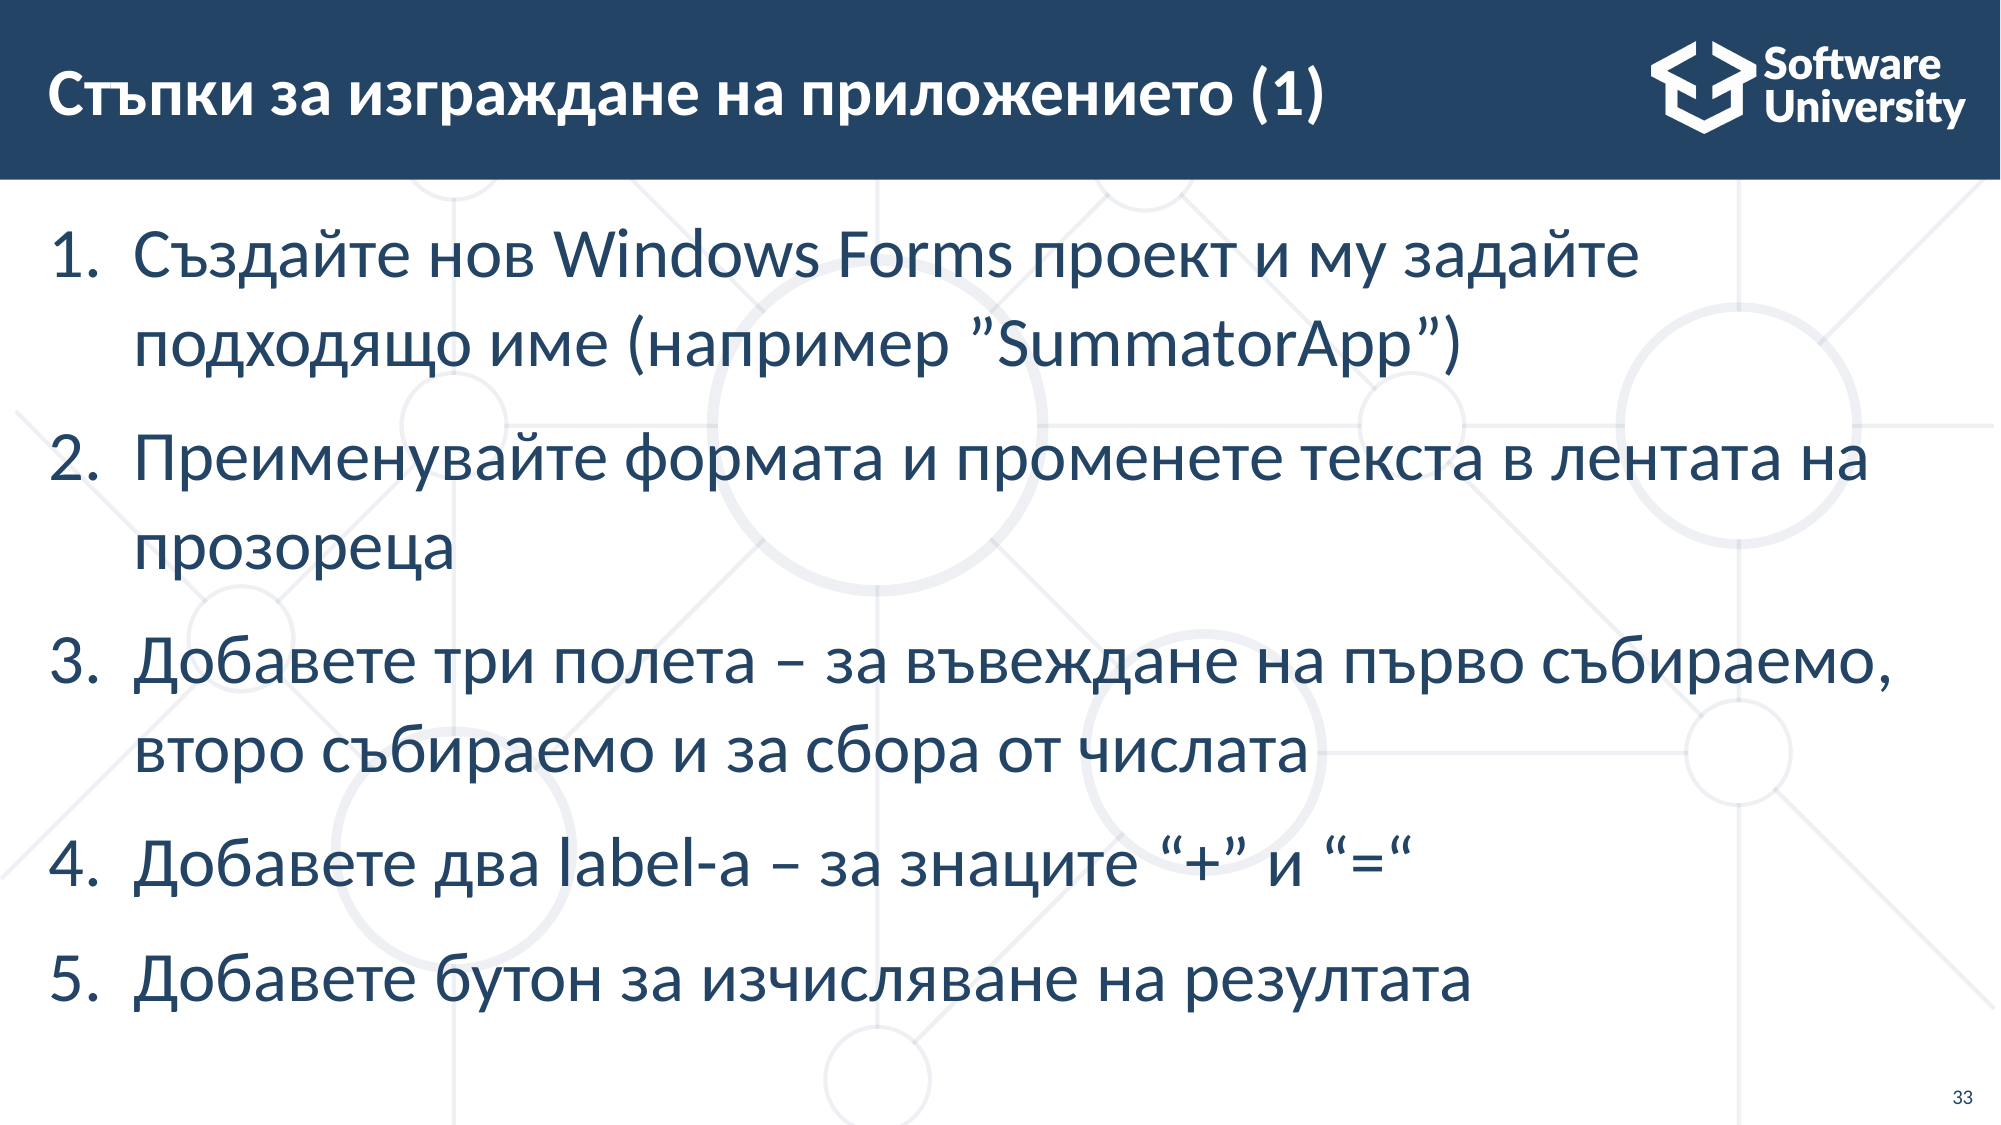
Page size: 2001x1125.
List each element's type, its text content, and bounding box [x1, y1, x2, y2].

slide_number 33 [1927, 1067, 1989, 1117]
list Създайте нов Windows Forms проект и му задайте подходящо име (например ”SummatorApp”) Преименувайте формата и променете текста в лентата на прозореца Добавете три полета – за въвеждане на първо събираемо, второ събираемо и за сбора от числата Добавете два label-а – за знаците “+” и “=“ Добавете бутон за изчисляване на резултата [31, 196, 1970, 1104]
title Стъпки за изграждане на приложението (1) [31, 16, 1625, 162]
picture [1651, 41, 1966, 134]
